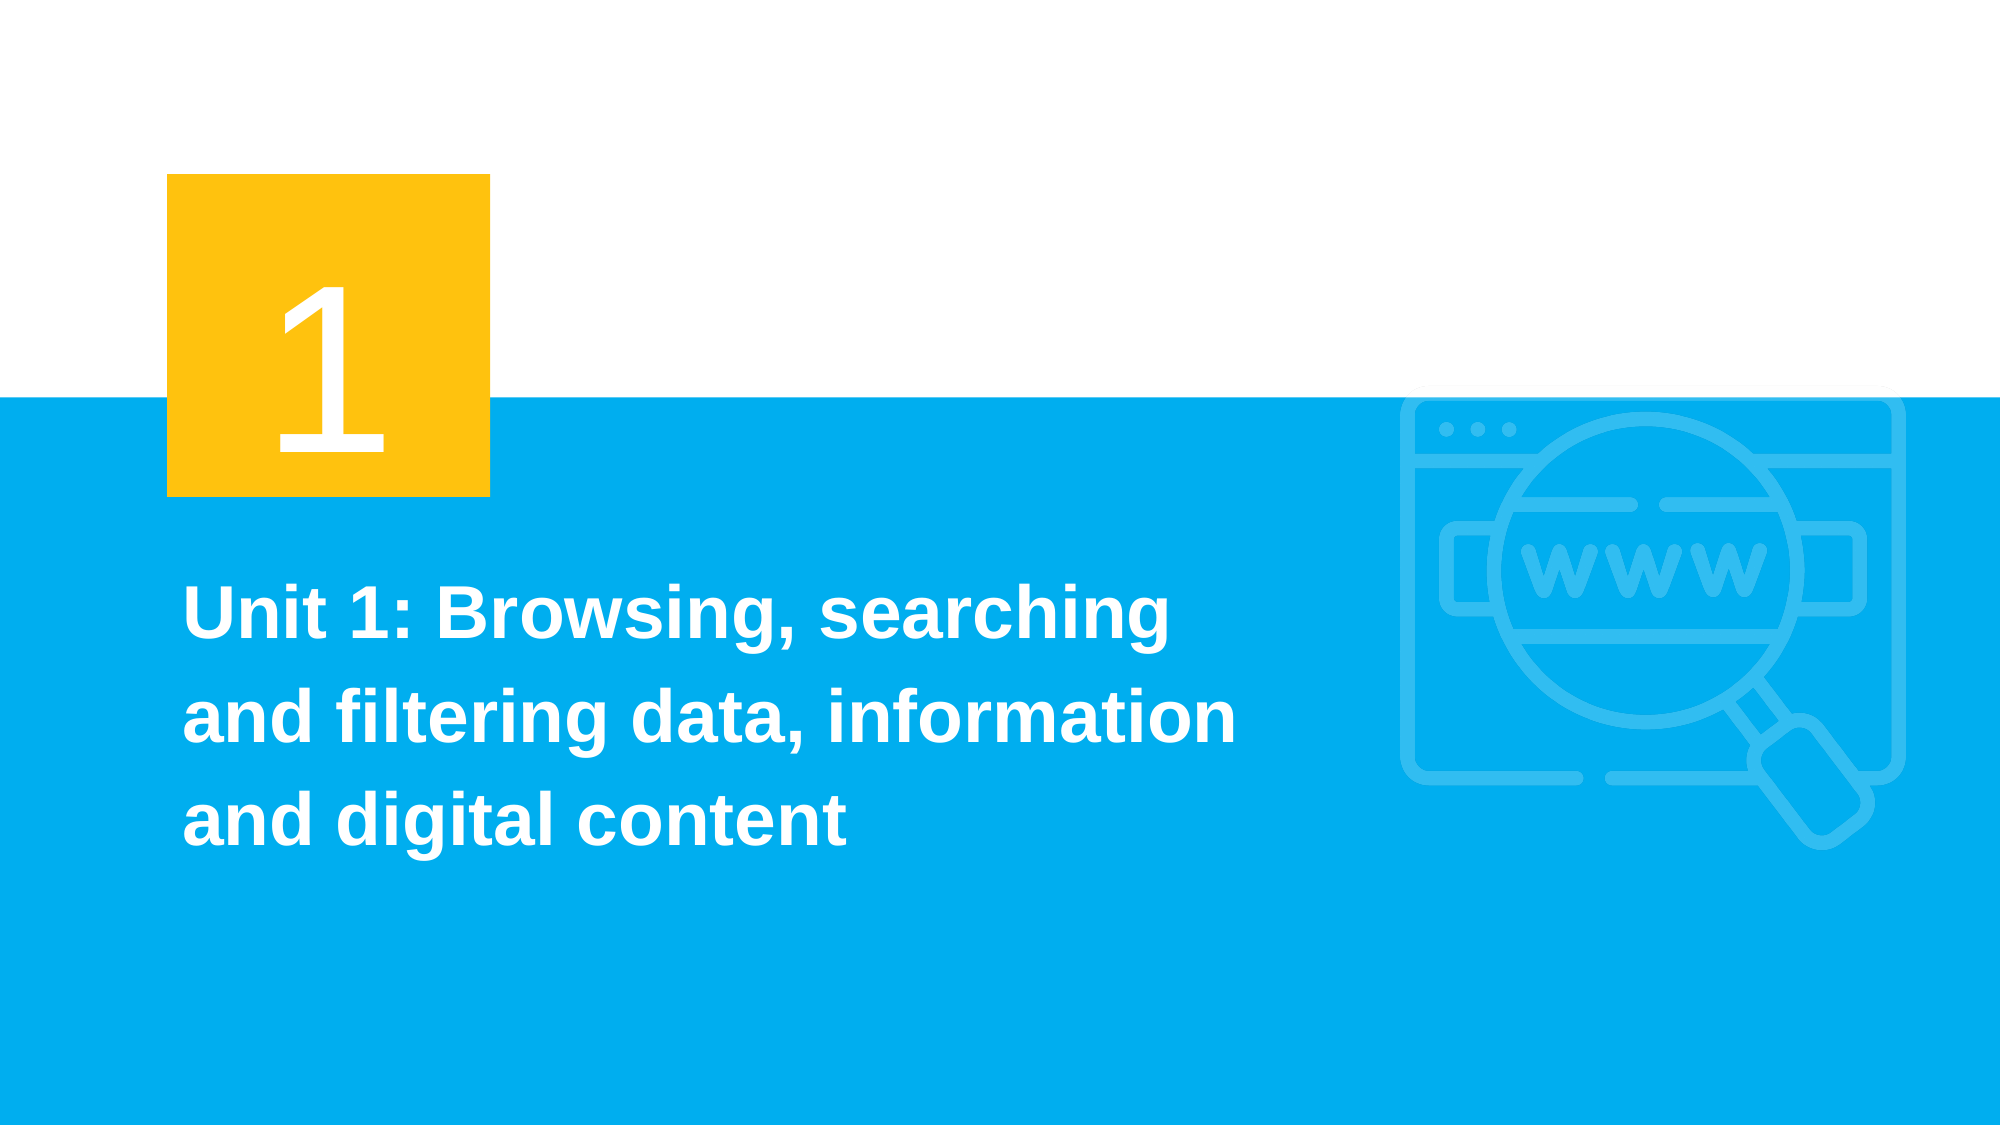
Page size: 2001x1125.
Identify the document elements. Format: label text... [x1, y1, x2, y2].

text_box [0, 397, 2000, 1125]
picture [1400, 365, 1906, 849]
text_box Unit 1: Browsing, searching and filtering data, information and digital content [167, 562, 1278, 849]
text_box 1 [166, 173, 491, 498]
